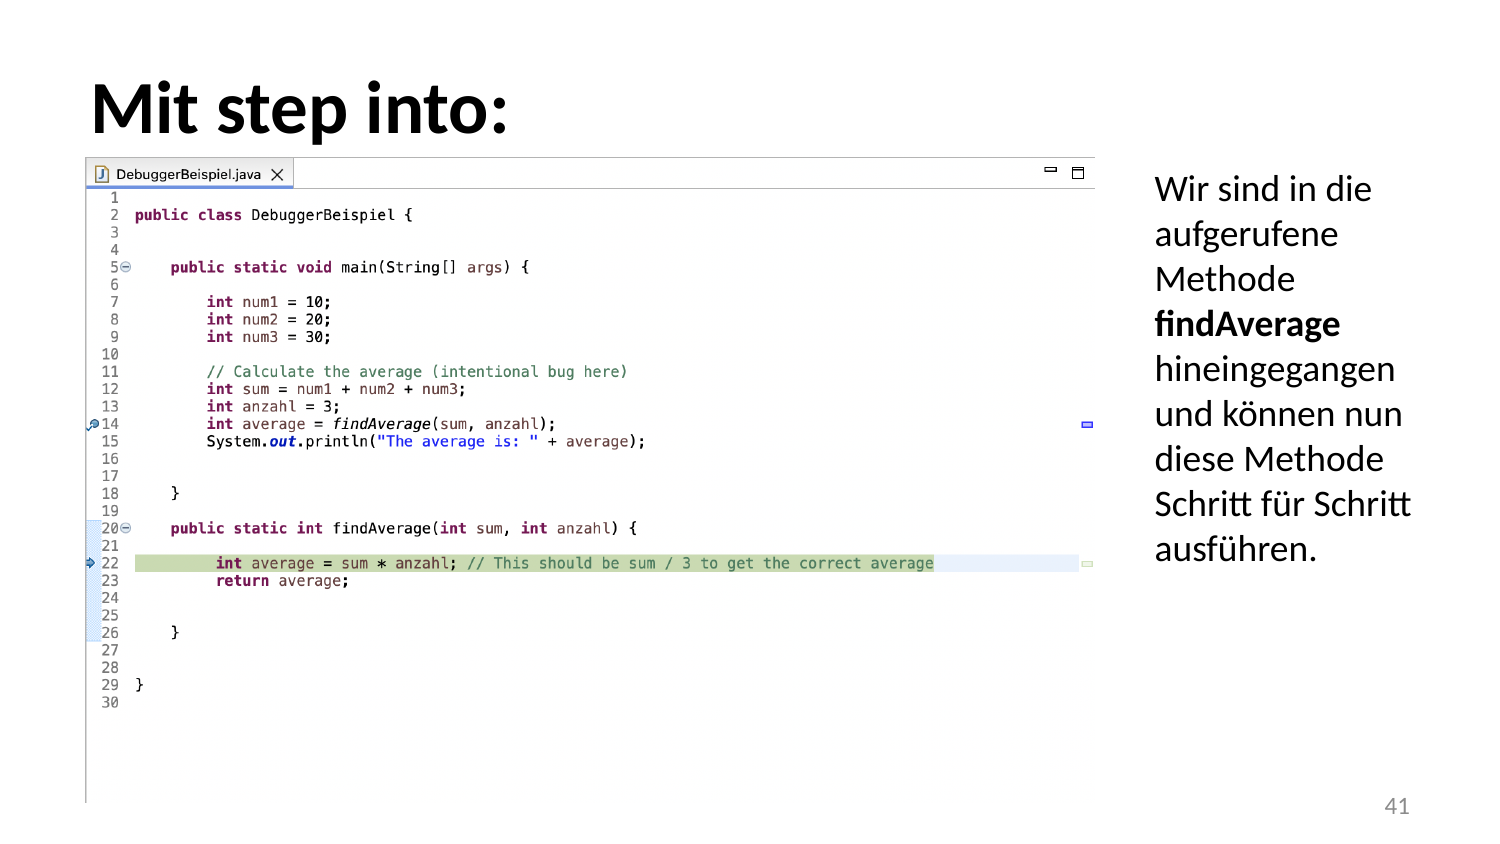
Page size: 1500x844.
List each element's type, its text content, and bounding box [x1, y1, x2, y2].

picture [80, 153, 1096, 803]
text_box Wir sind in die aufgerufene Methode findAverage hineingegangen und können nun diese Methode Schritt für Schritt ausführen. [1139, 156, 1447, 577]
title Mit step into: [75, 33, 1425, 175]
slide_number 41 [1074, 782, 1425, 827]
